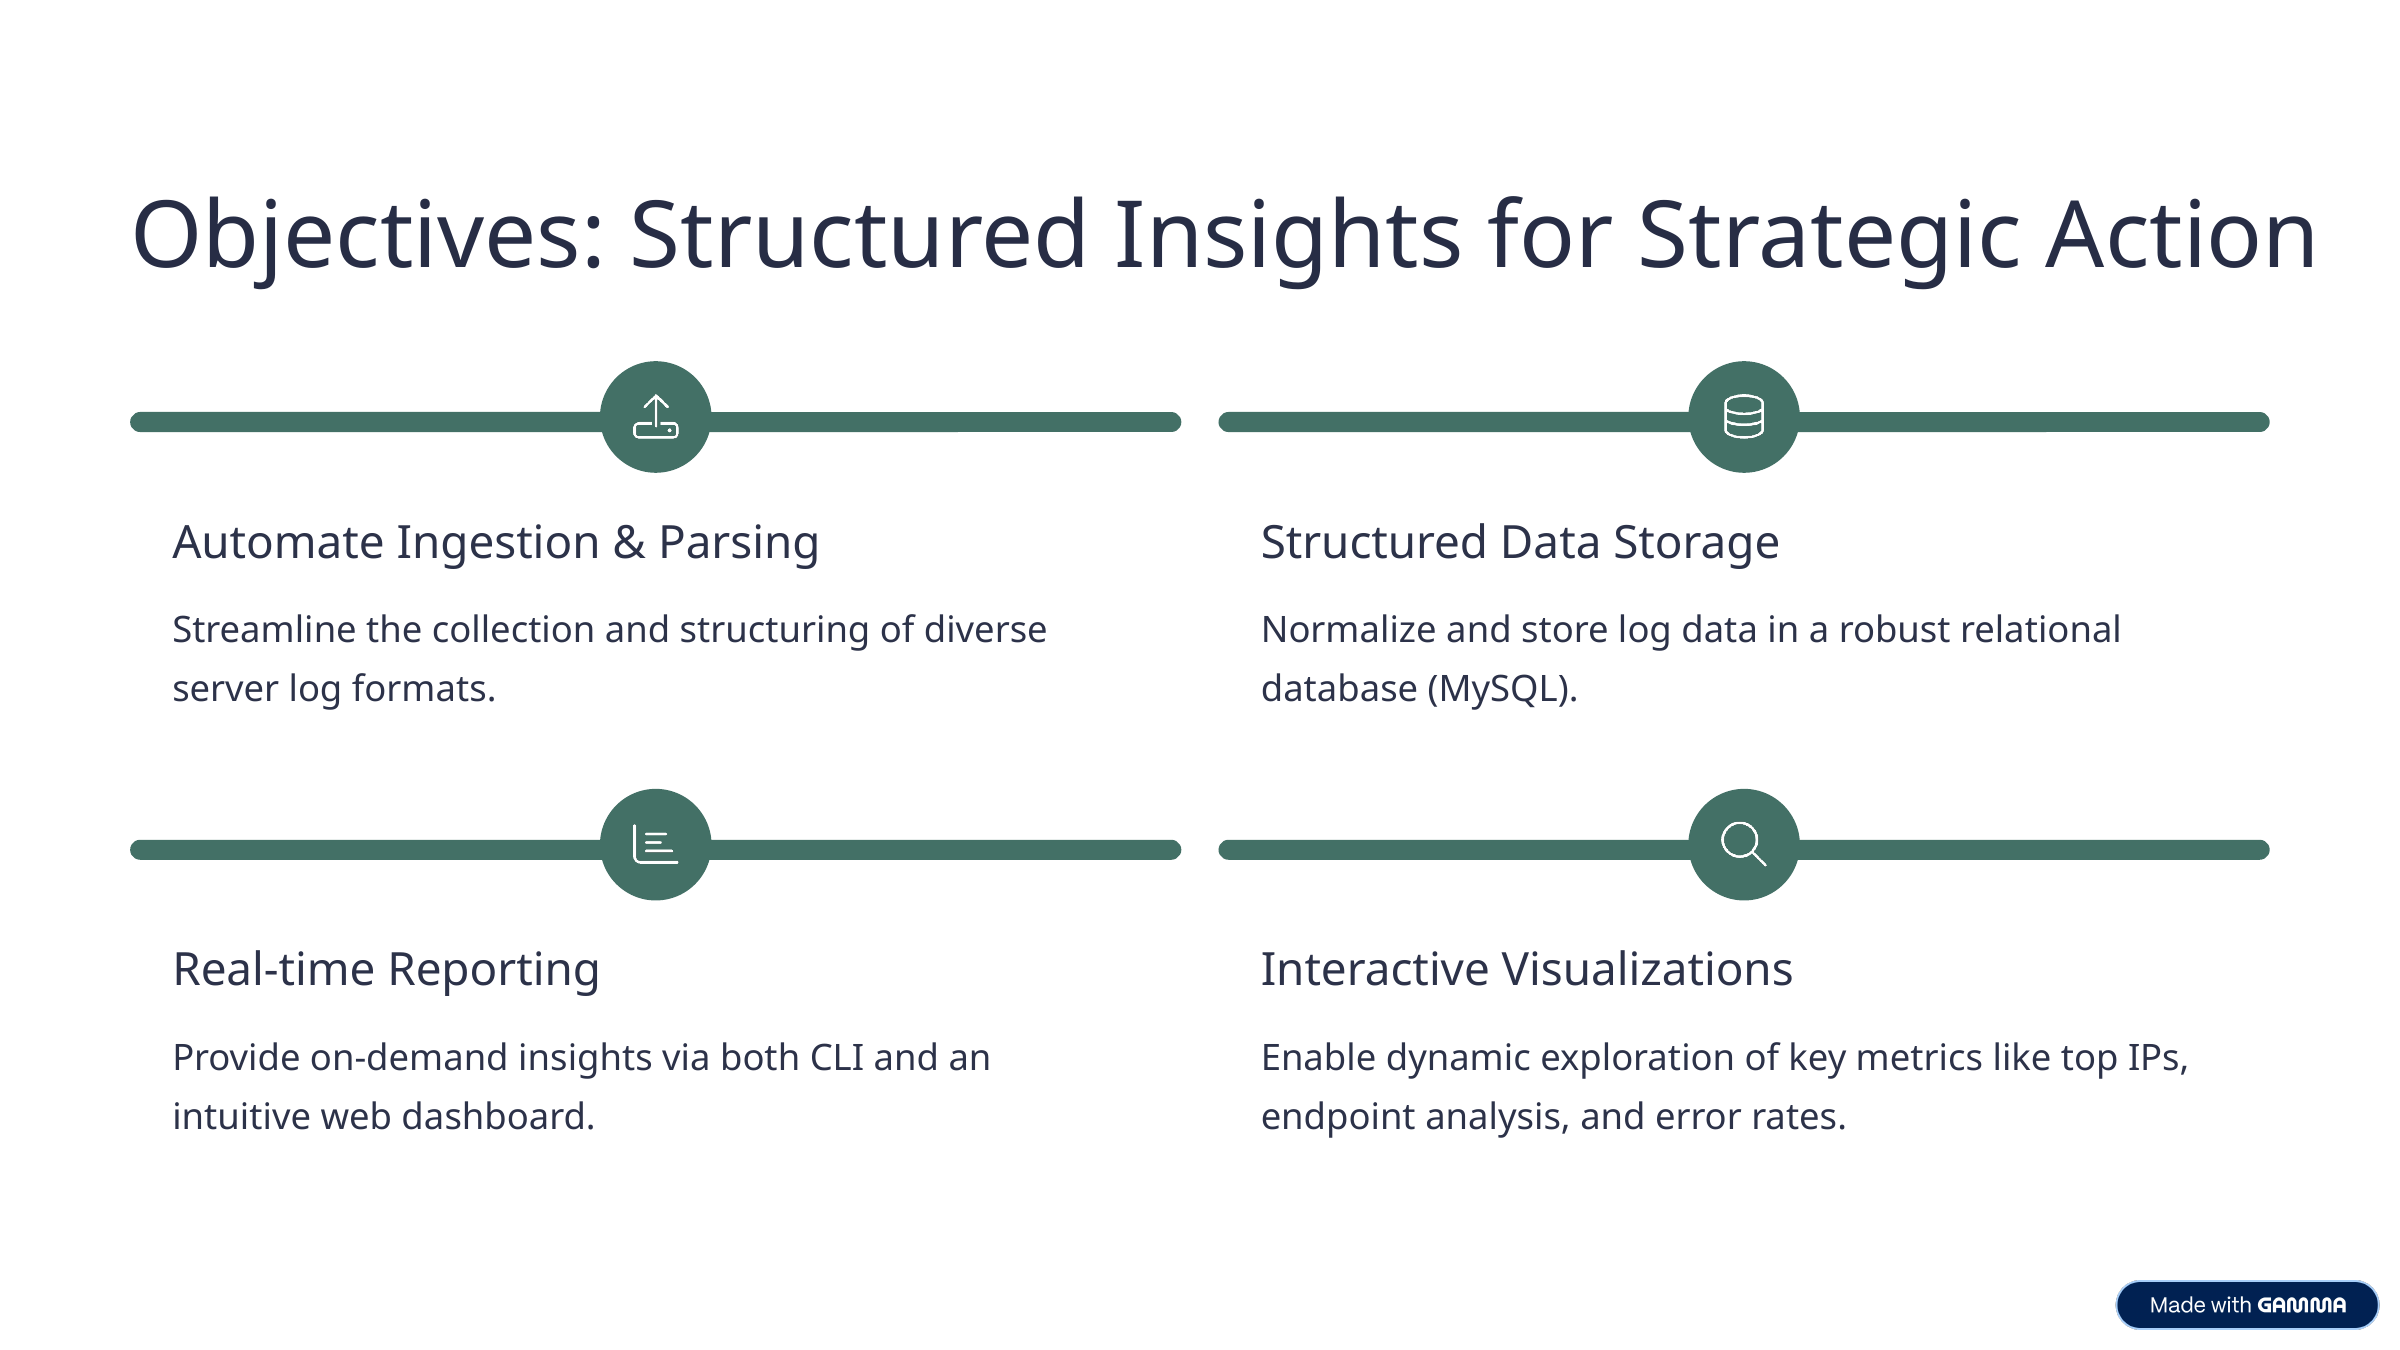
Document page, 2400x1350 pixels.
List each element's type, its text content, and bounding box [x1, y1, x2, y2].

text_box Streamline the collection and structuring of diverse server log formats. [172, 590, 1140, 710]
text_box [599, 361, 712, 473]
text_box [710, 839, 1182, 860]
text_box Provide on-demand insights via both CLI and an intuitive web dashboard. [172, 1018, 1140, 1138]
text_box Automate Ingestion & Parsing [172, 509, 780, 568]
text_box Real-time Reporting [172, 937, 638, 996]
text_box Normalize and store log data in a robust relational database (MySQL). [1260, 590, 2228, 710]
text_box [1218, 411, 1690, 433]
text_box [1218, 839, 1690, 860]
text_box [130, 429, 1182, 752]
text_box Enable dynamic exploration of key metrics like top IPs, endpoint analysis, and error rates. [1260, 1018, 2228, 1138]
text_box [1688, 788, 1800, 901]
picture [1721, 816, 1767, 873]
text_box Structured Data Storage [1260, 509, 1751, 568]
text_box [1688, 361, 1800, 473]
picture [633, 816, 679, 873]
text_box Objectives: Structured Insights for Strategic Action [130, 170, 2172, 287]
text_box [710, 412, 1182, 433]
text_box [130, 857, 1182, 1180]
text_box [130, 839, 601, 860]
text_box [130, 411, 602, 433]
text_box Interactive Visualizations [1260, 937, 1775, 996]
picture [1721, 389, 1767, 445]
text_box [599, 788, 712, 901]
picture [2106, 1271, 2389, 1339]
text_box [1799, 839, 2270, 860]
text_box [1218, 429, 2270, 752]
picture [633, 389, 679, 445]
text_box [1798, 412, 2270, 433]
text_box [1218, 857, 2270, 1180]
